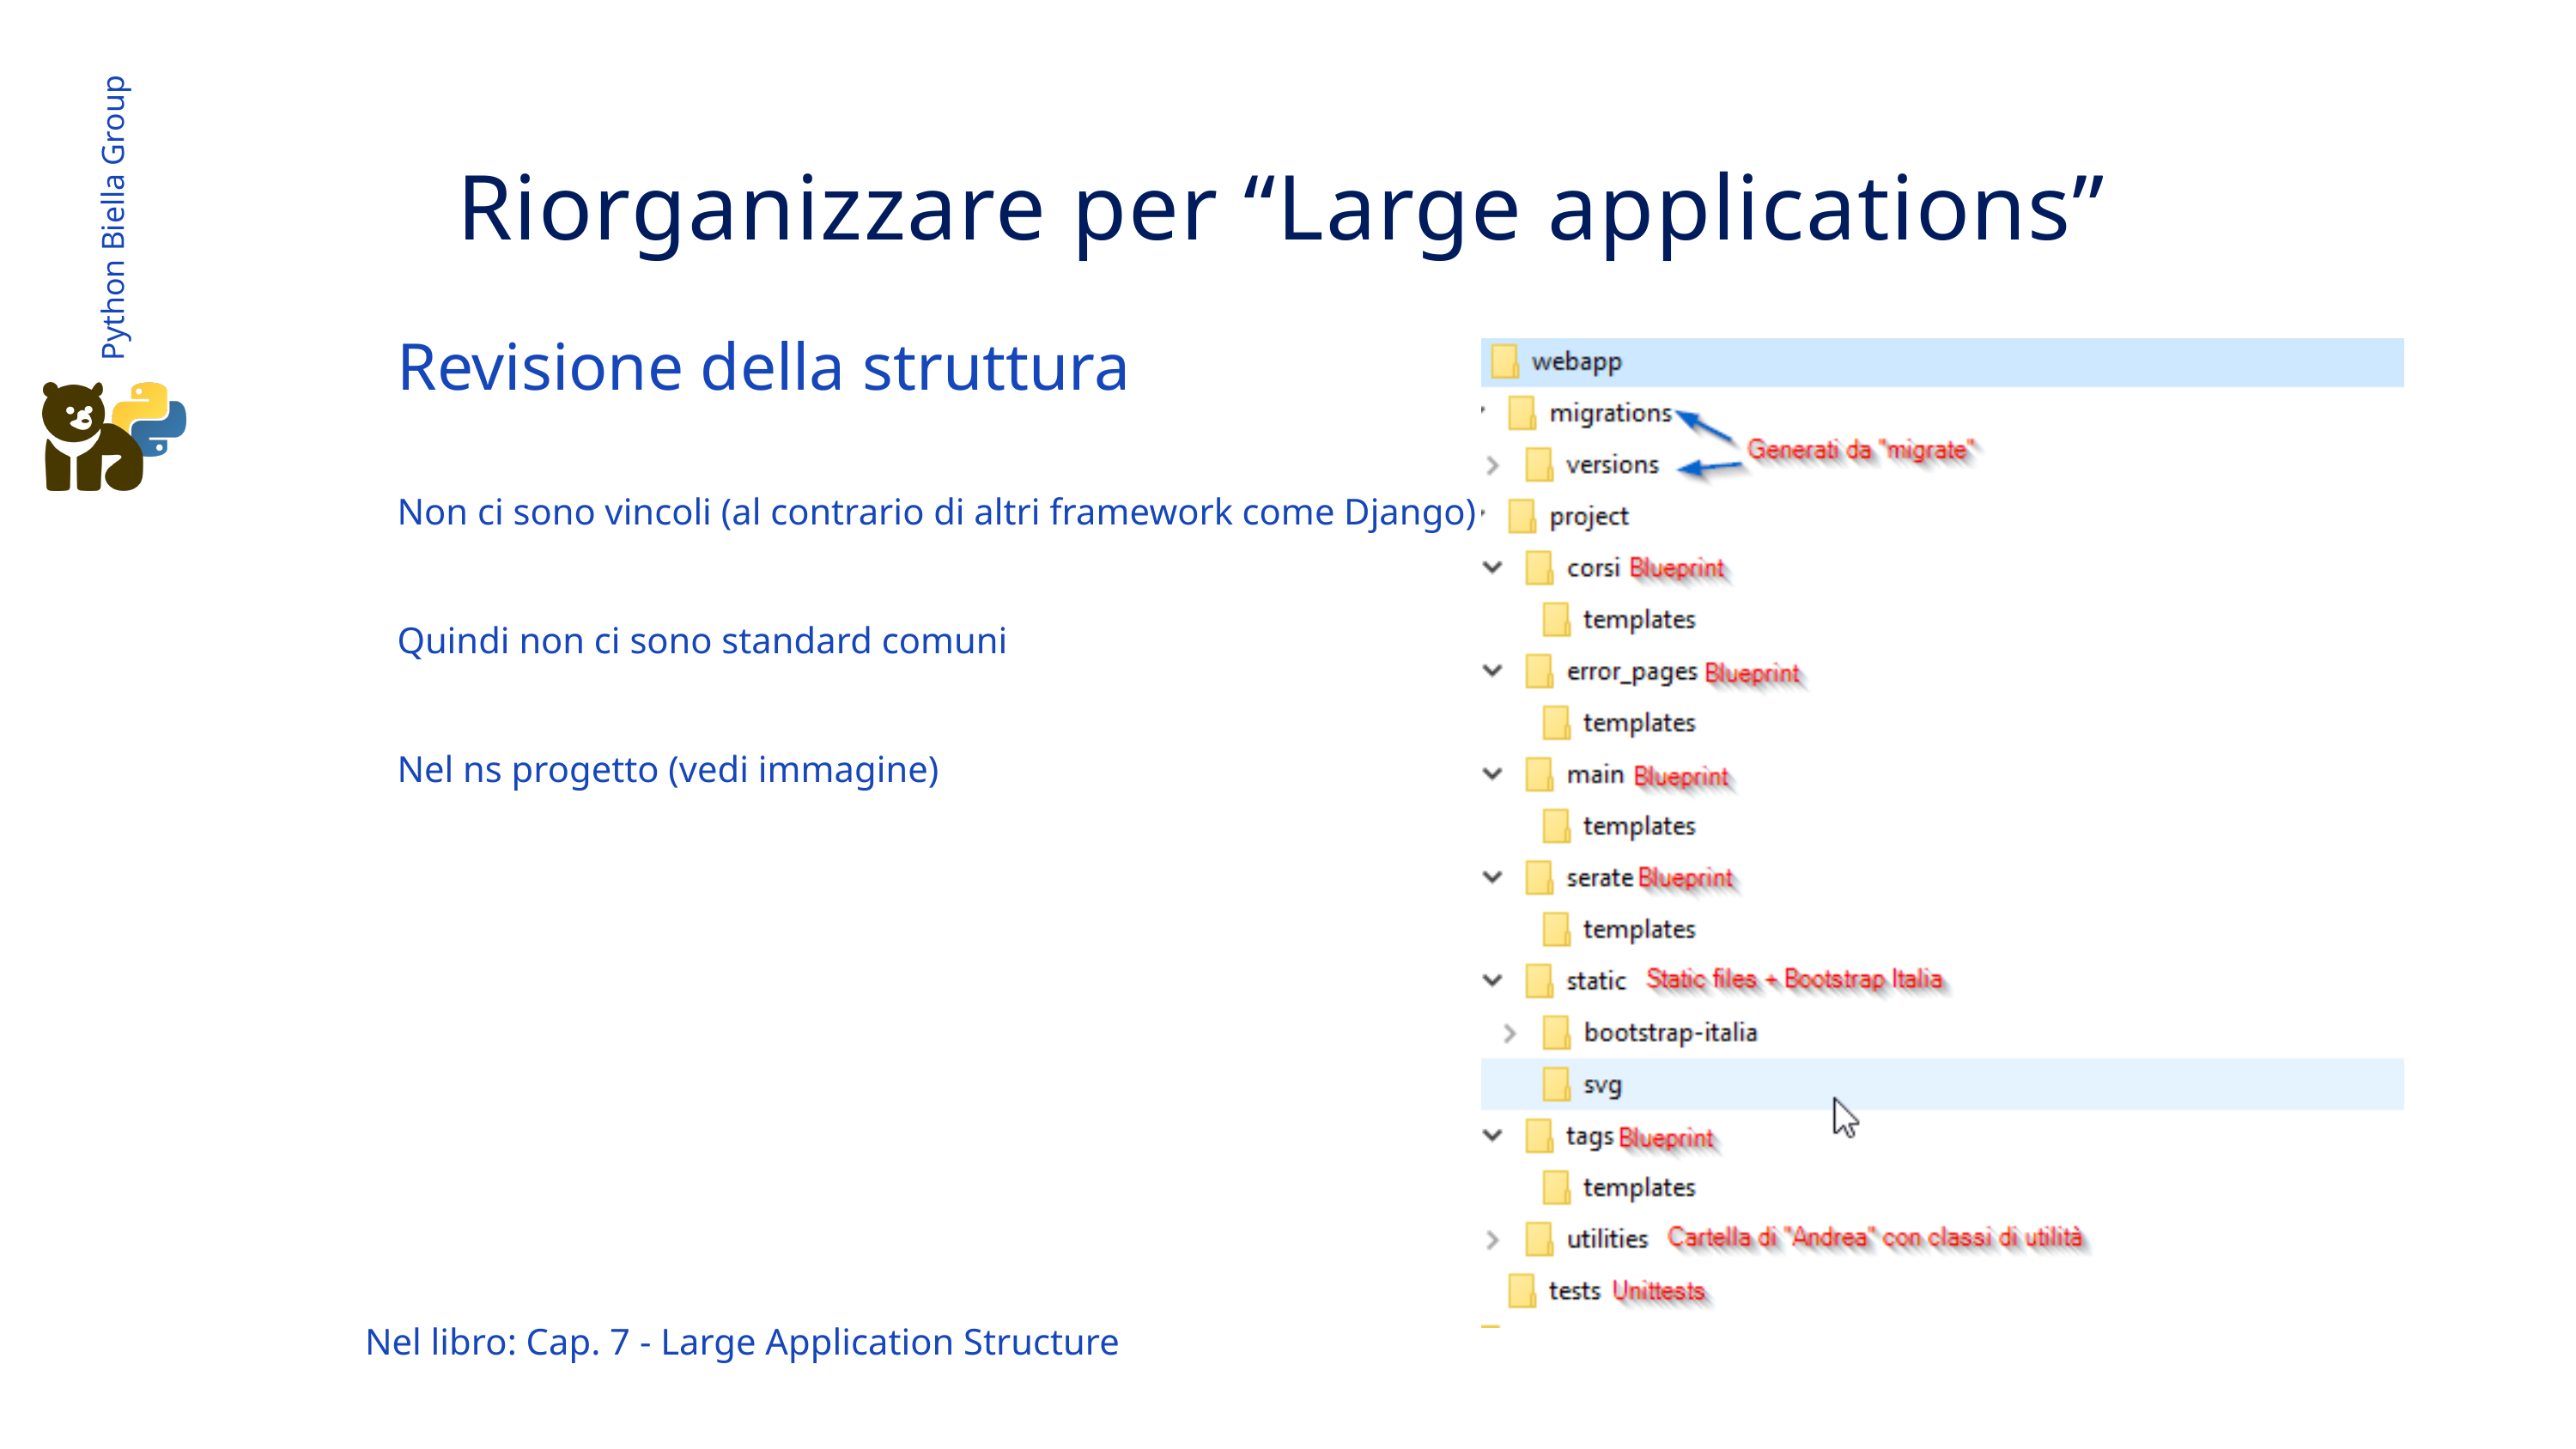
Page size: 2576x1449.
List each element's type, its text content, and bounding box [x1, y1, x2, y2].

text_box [41, 40, 186, 492]
text_box Riorganizzare per “Large applications” [214, 158, 2351, 258]
text_box Revisione della struttura Non ci sono vincoli (al contrario di altri framework come Django) Quindi non ci sono standard comuni Nel ns progetto (vedi immagine) [397, 338, 1480, 790]
picture [1481, 338, 2405, 1329]
text_box Nel libro: Cap. 7 - Large Application Structure [365, 1298, 1526, 1363]
